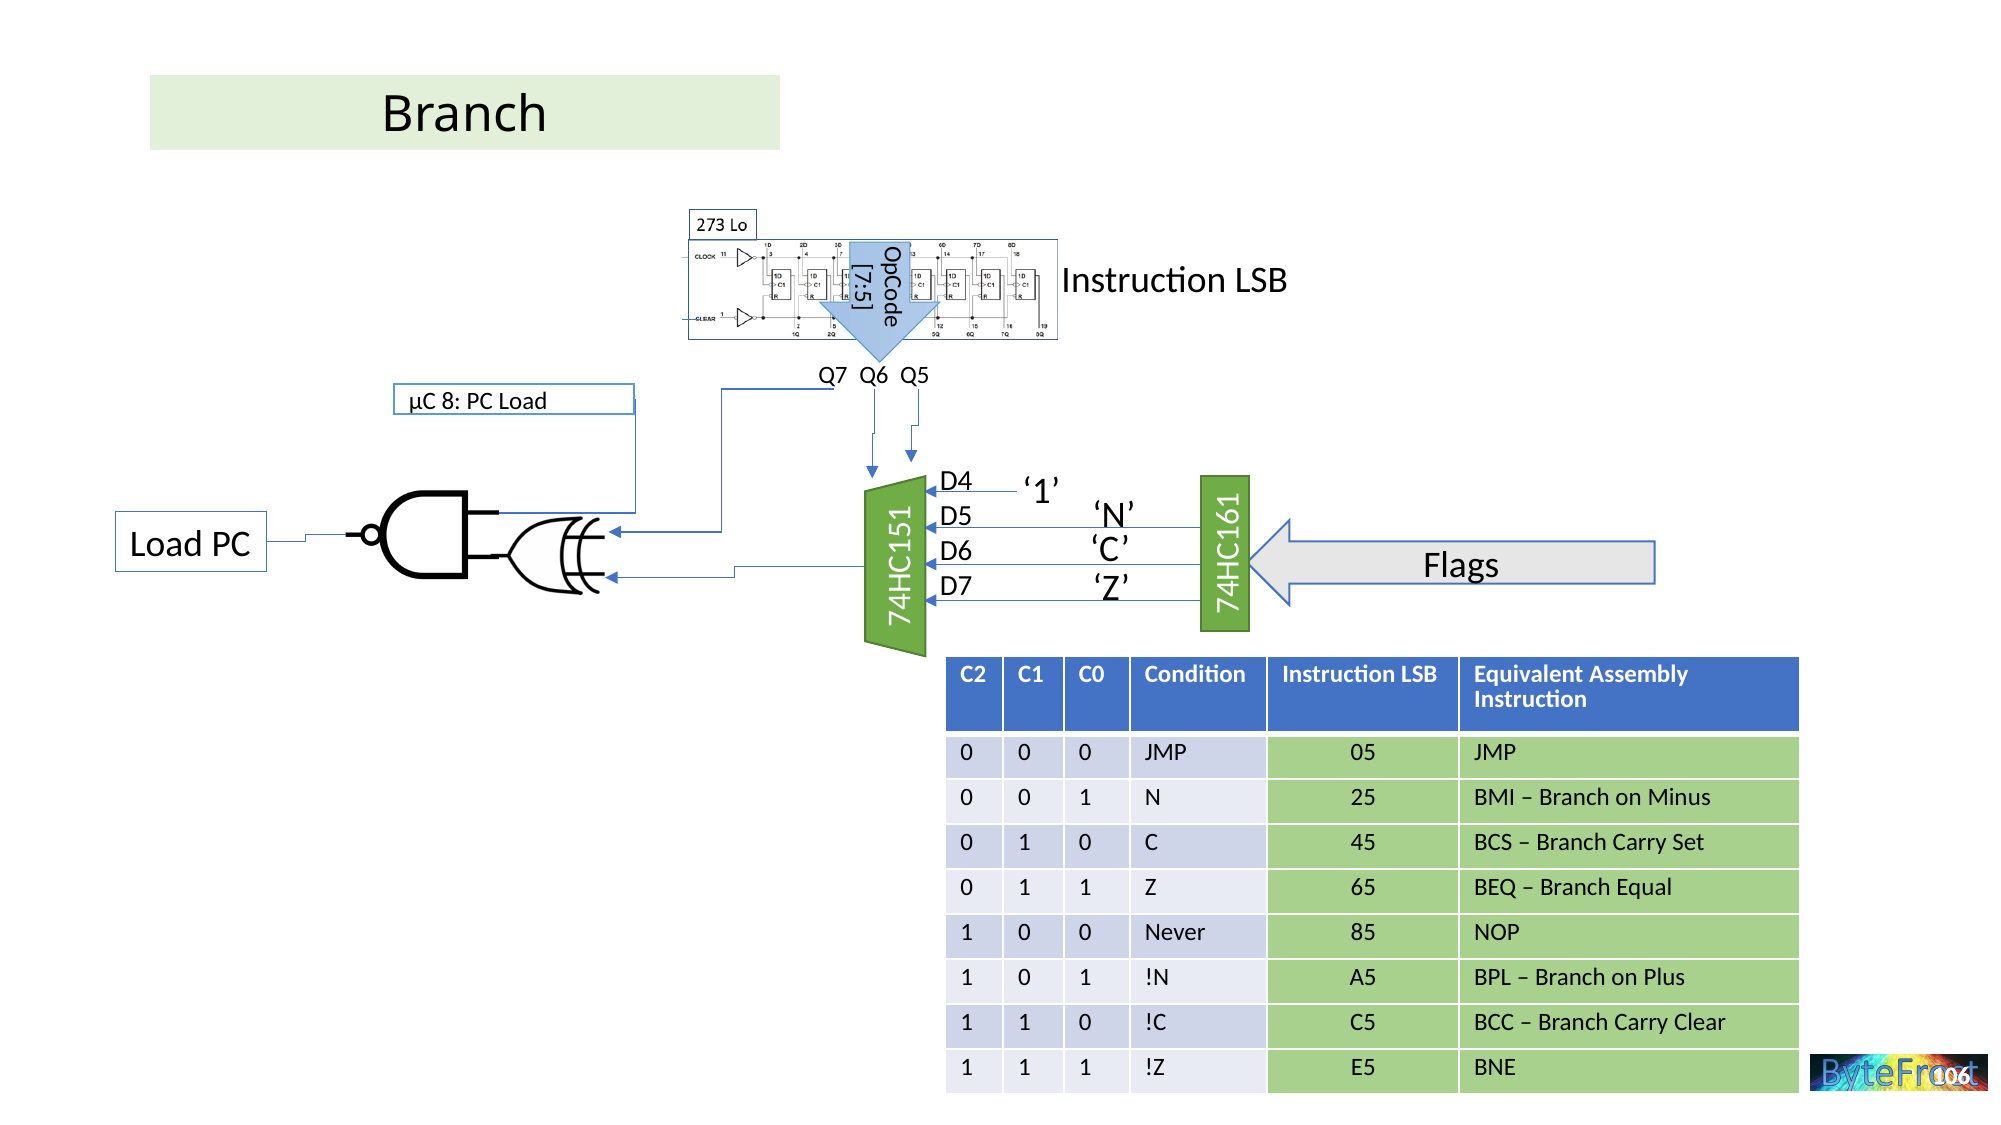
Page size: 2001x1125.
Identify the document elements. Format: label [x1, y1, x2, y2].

text_box [605, 453, 1656, 658]
table_cell [1131, 825, 1266, 868]
table_cell [1131, 737, 1266, 778]
table_cell [1131, 780, 1266, 823]
table_cell [946, 780, 1002, 823]
table_cell [1004, 1005, 1063, 1048]
table_cell [1460, 780, 1799, 823]
table_header [1004, 657, 1063, 731]
table_cell [1268, 915, 1458, 958]
table_cell [1004, 870, 1063, 913]
table_cell [946, 825, 1002, 868]
table_cell [946, 1050, 1002, 1093]
table_cell [946, 1005, 1002, 1048]
table_cell [1065, 1005, 1129, 1048]
table_cell [1131, 960, 1266, 1003]
table_header [946, 657, 1002, 731]
text_box [1078, 247, 1304, 308]
table_cell [1268, 1005, 1458, 1048]
table_cell [1131, 870, 1266, 913]
table_cell [1065, 915, 1129, 958]
table_cell [1131, 1005, 1266, 1048]
table_cell [1004, 825, 1063, 868]
table_cell [1460, 1050, 1799, 1093]
picture [1810, 1054, 1988, 1091]
table_header [1268, 657, 1458, 731]
table_cell [1131, 915, 1266, 958]
table_header [1065, 657, 1129, 731]
table_cell [1460, 737, 1799, 778]
table_cell [1268, 1050, 1458, 1093]
table_cell [1268, 825, 1458, 868]
table_cell [1004, 780, 1063, 823]
table_cell [1460, 1005, 1799, 1048]
table_cell [946, 915, 1002, 958]
table_cell [1460, 870, 1799, 913]
table_cell [1268, 737, 1458, 778]
table_cell [1065, 737, 1129, 778]
table_cell [1131, 1050, 1266, 1093]
text_box [115, 511, 346, 572]
table_cell [1065, 780, 1129, 823]
table_cell [1065, 870, 1129, 913]
table_cell [946, 737, 1002, 778]
table_cell [1460, 915, 1799, 958]
table_header [1131, 657, 1266, 731]
table_cell [1065, 1050, 1129, 1093]
table_cell [1268, 960, 1458, 1003]
table_cell [1065, 825, 1129, 868]
table_cell [1460, 825, 1799, 868]
table_cell [1004, 960, 1063, 1003]
table_cell [1004, 737, 1063, 778]
picture [682, 202, 1078, 346]
text_box [877, 422, 952, 430]
table_cell [1065, 960, 1129, 1003]
table_cell [1004, 915, 1063, 958]
picture [345, 479, 605, 598]
table_cell [1004, 1050, 1063, 1093]
table_cell [946, 870, 1002, 913]
table_cell [1268, 870, 1458, 913]
table_cell [1460, 960, 1799, 1003]
table_header [1460, 657, 1799, 731]
title [150, 75, 780, 150]
table_cell [946, 960, 1002, 1003]
text_box [393, 346, 1000, 533]
table_cell [1268, 780, 1458, 823]
